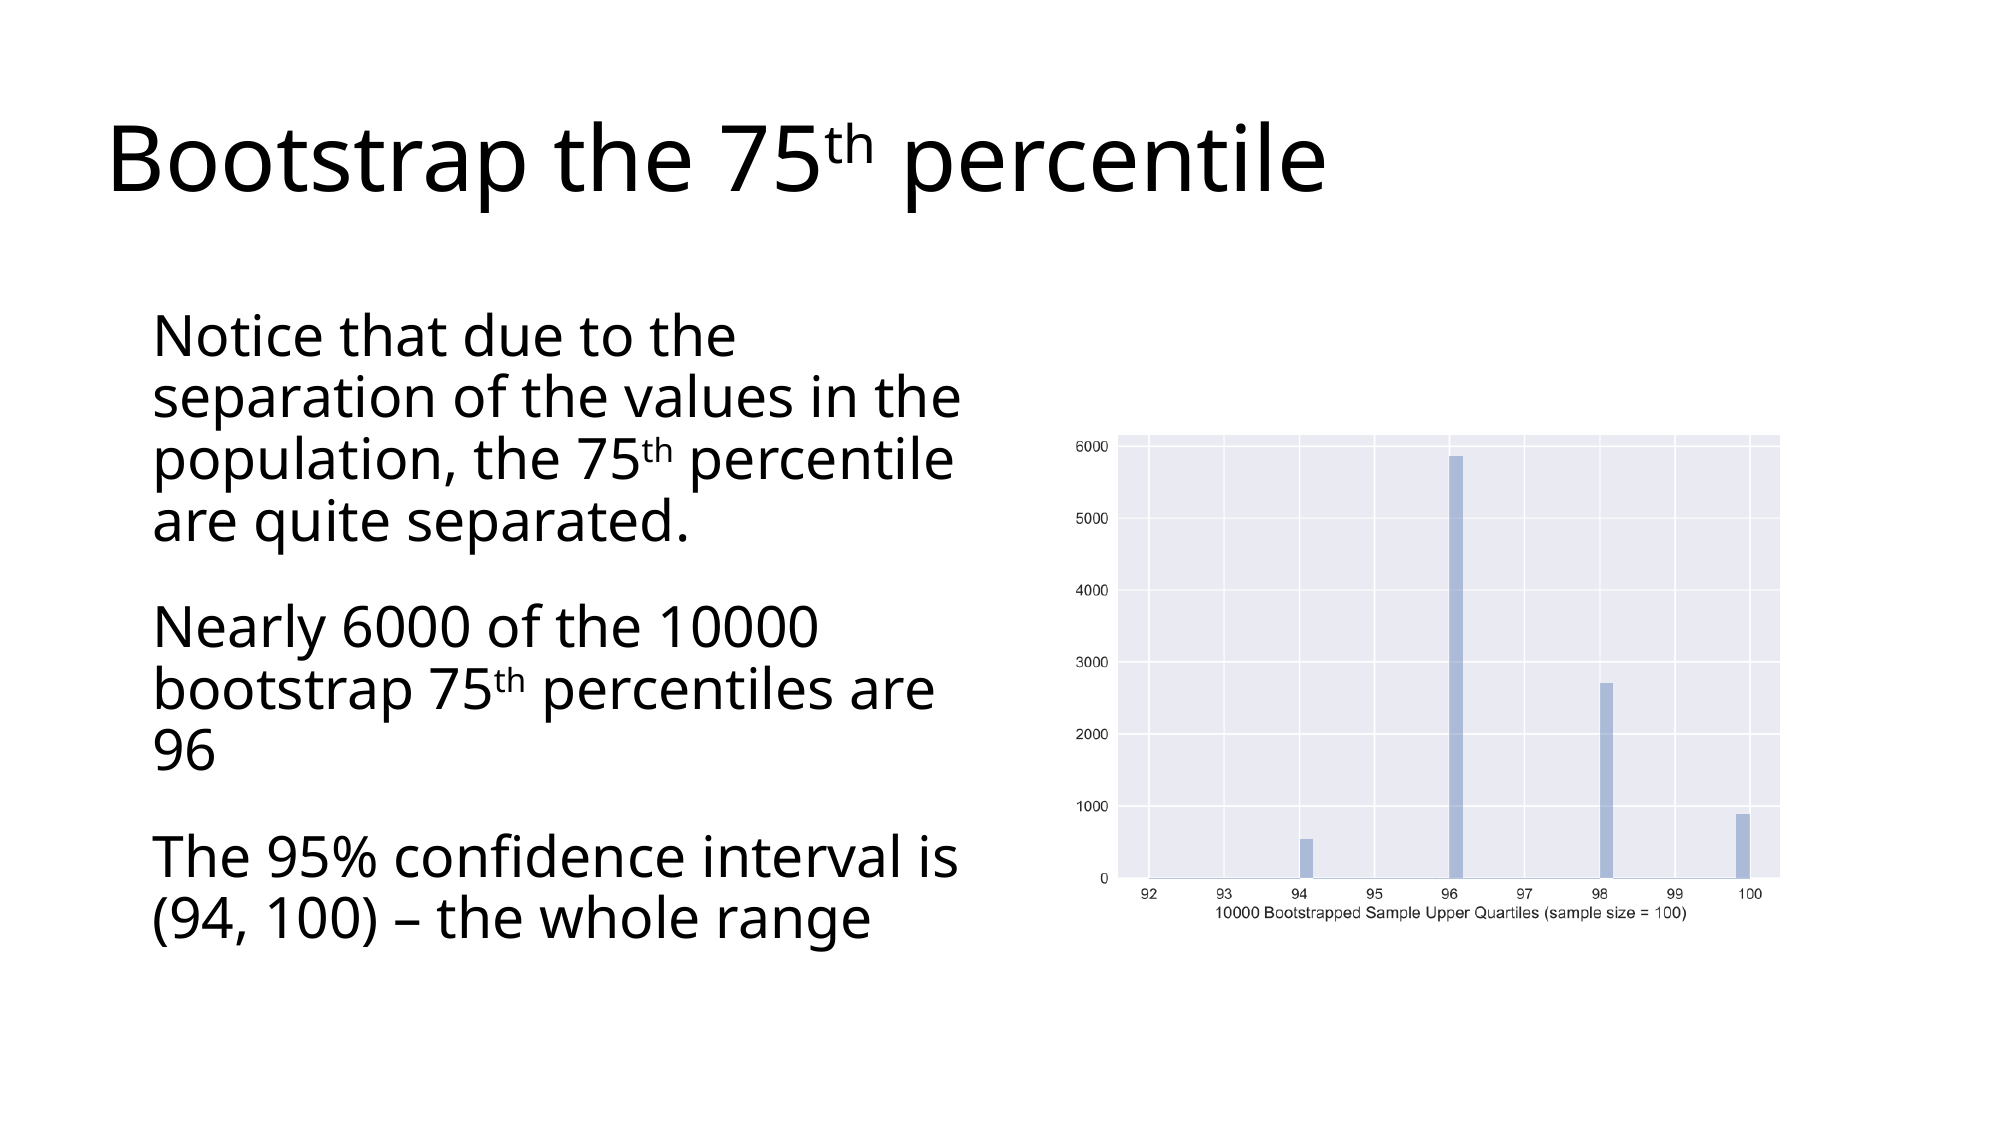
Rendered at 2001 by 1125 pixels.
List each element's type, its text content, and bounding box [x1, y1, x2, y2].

title Bootstrap the 75th percentile [90, 52, 1863, 271]
list Notice that due to the separation of the values in the population, the 75th percentile are quite separated. Nearly 6000 of the 10000 bootstrap 75th percentiles are 96 The 95% confidence interval is (94, 100) – the whole range [137, 299, 988, 1014]
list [1012, 299, 1863, 1014]
